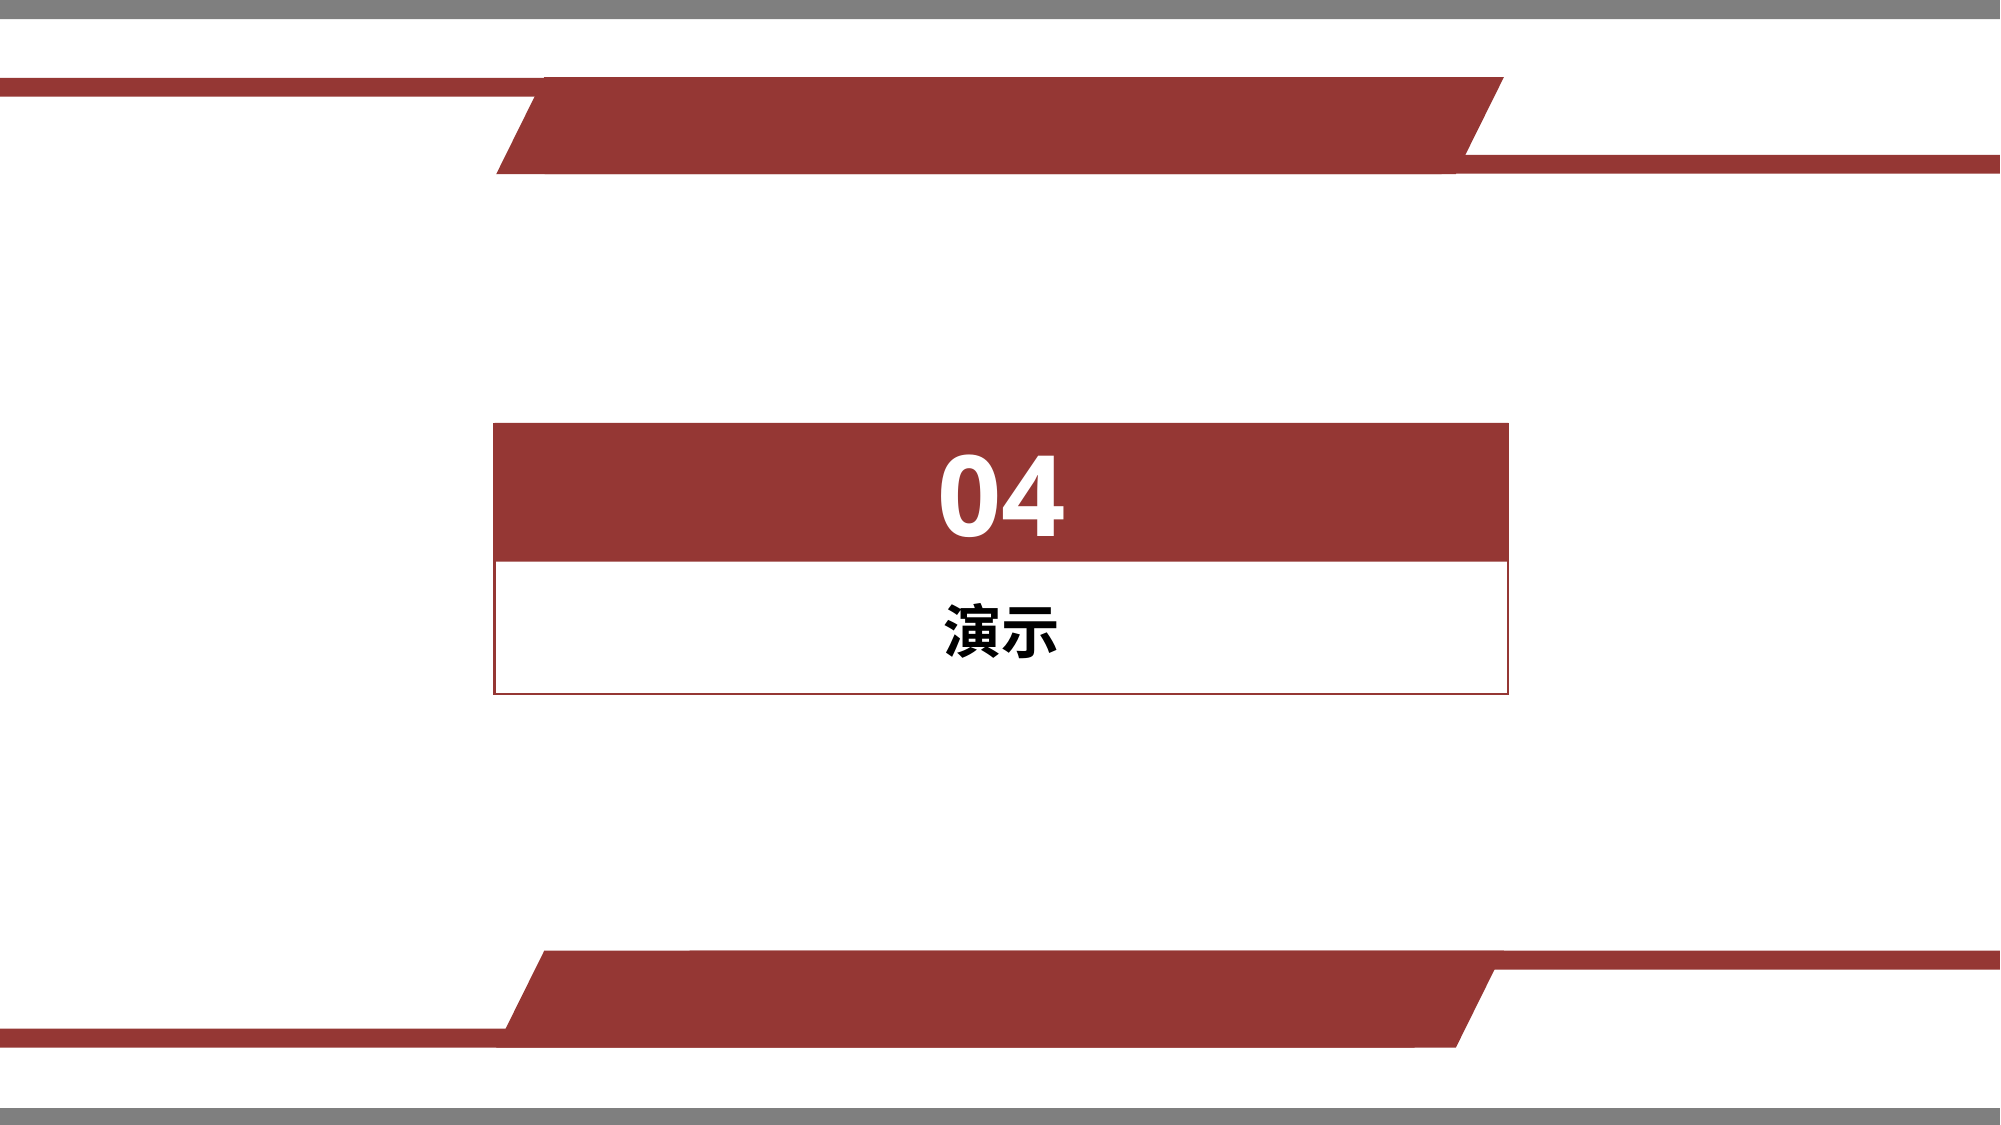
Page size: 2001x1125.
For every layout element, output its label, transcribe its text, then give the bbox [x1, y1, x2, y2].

text_box [584, 154, 2000, 175]
text_box [689, 950, 2000, 971]
text_box [494, 76, 1506, 176]
text_box 04 [595, 416, 1408, 567]
text_box [493, 563, 1509, 695]
text_box [1408, 422, 1509, 563]
text_box [0, 1107, 2000, 1125]
text_box [494, 949, 1506, 1049]
text_box [0, 0, 2000, 20]
text_box [493, 422, 595, 563]
text_box [0, 77, 542, 98]
text_box [0, 1028, 504, 1049]
